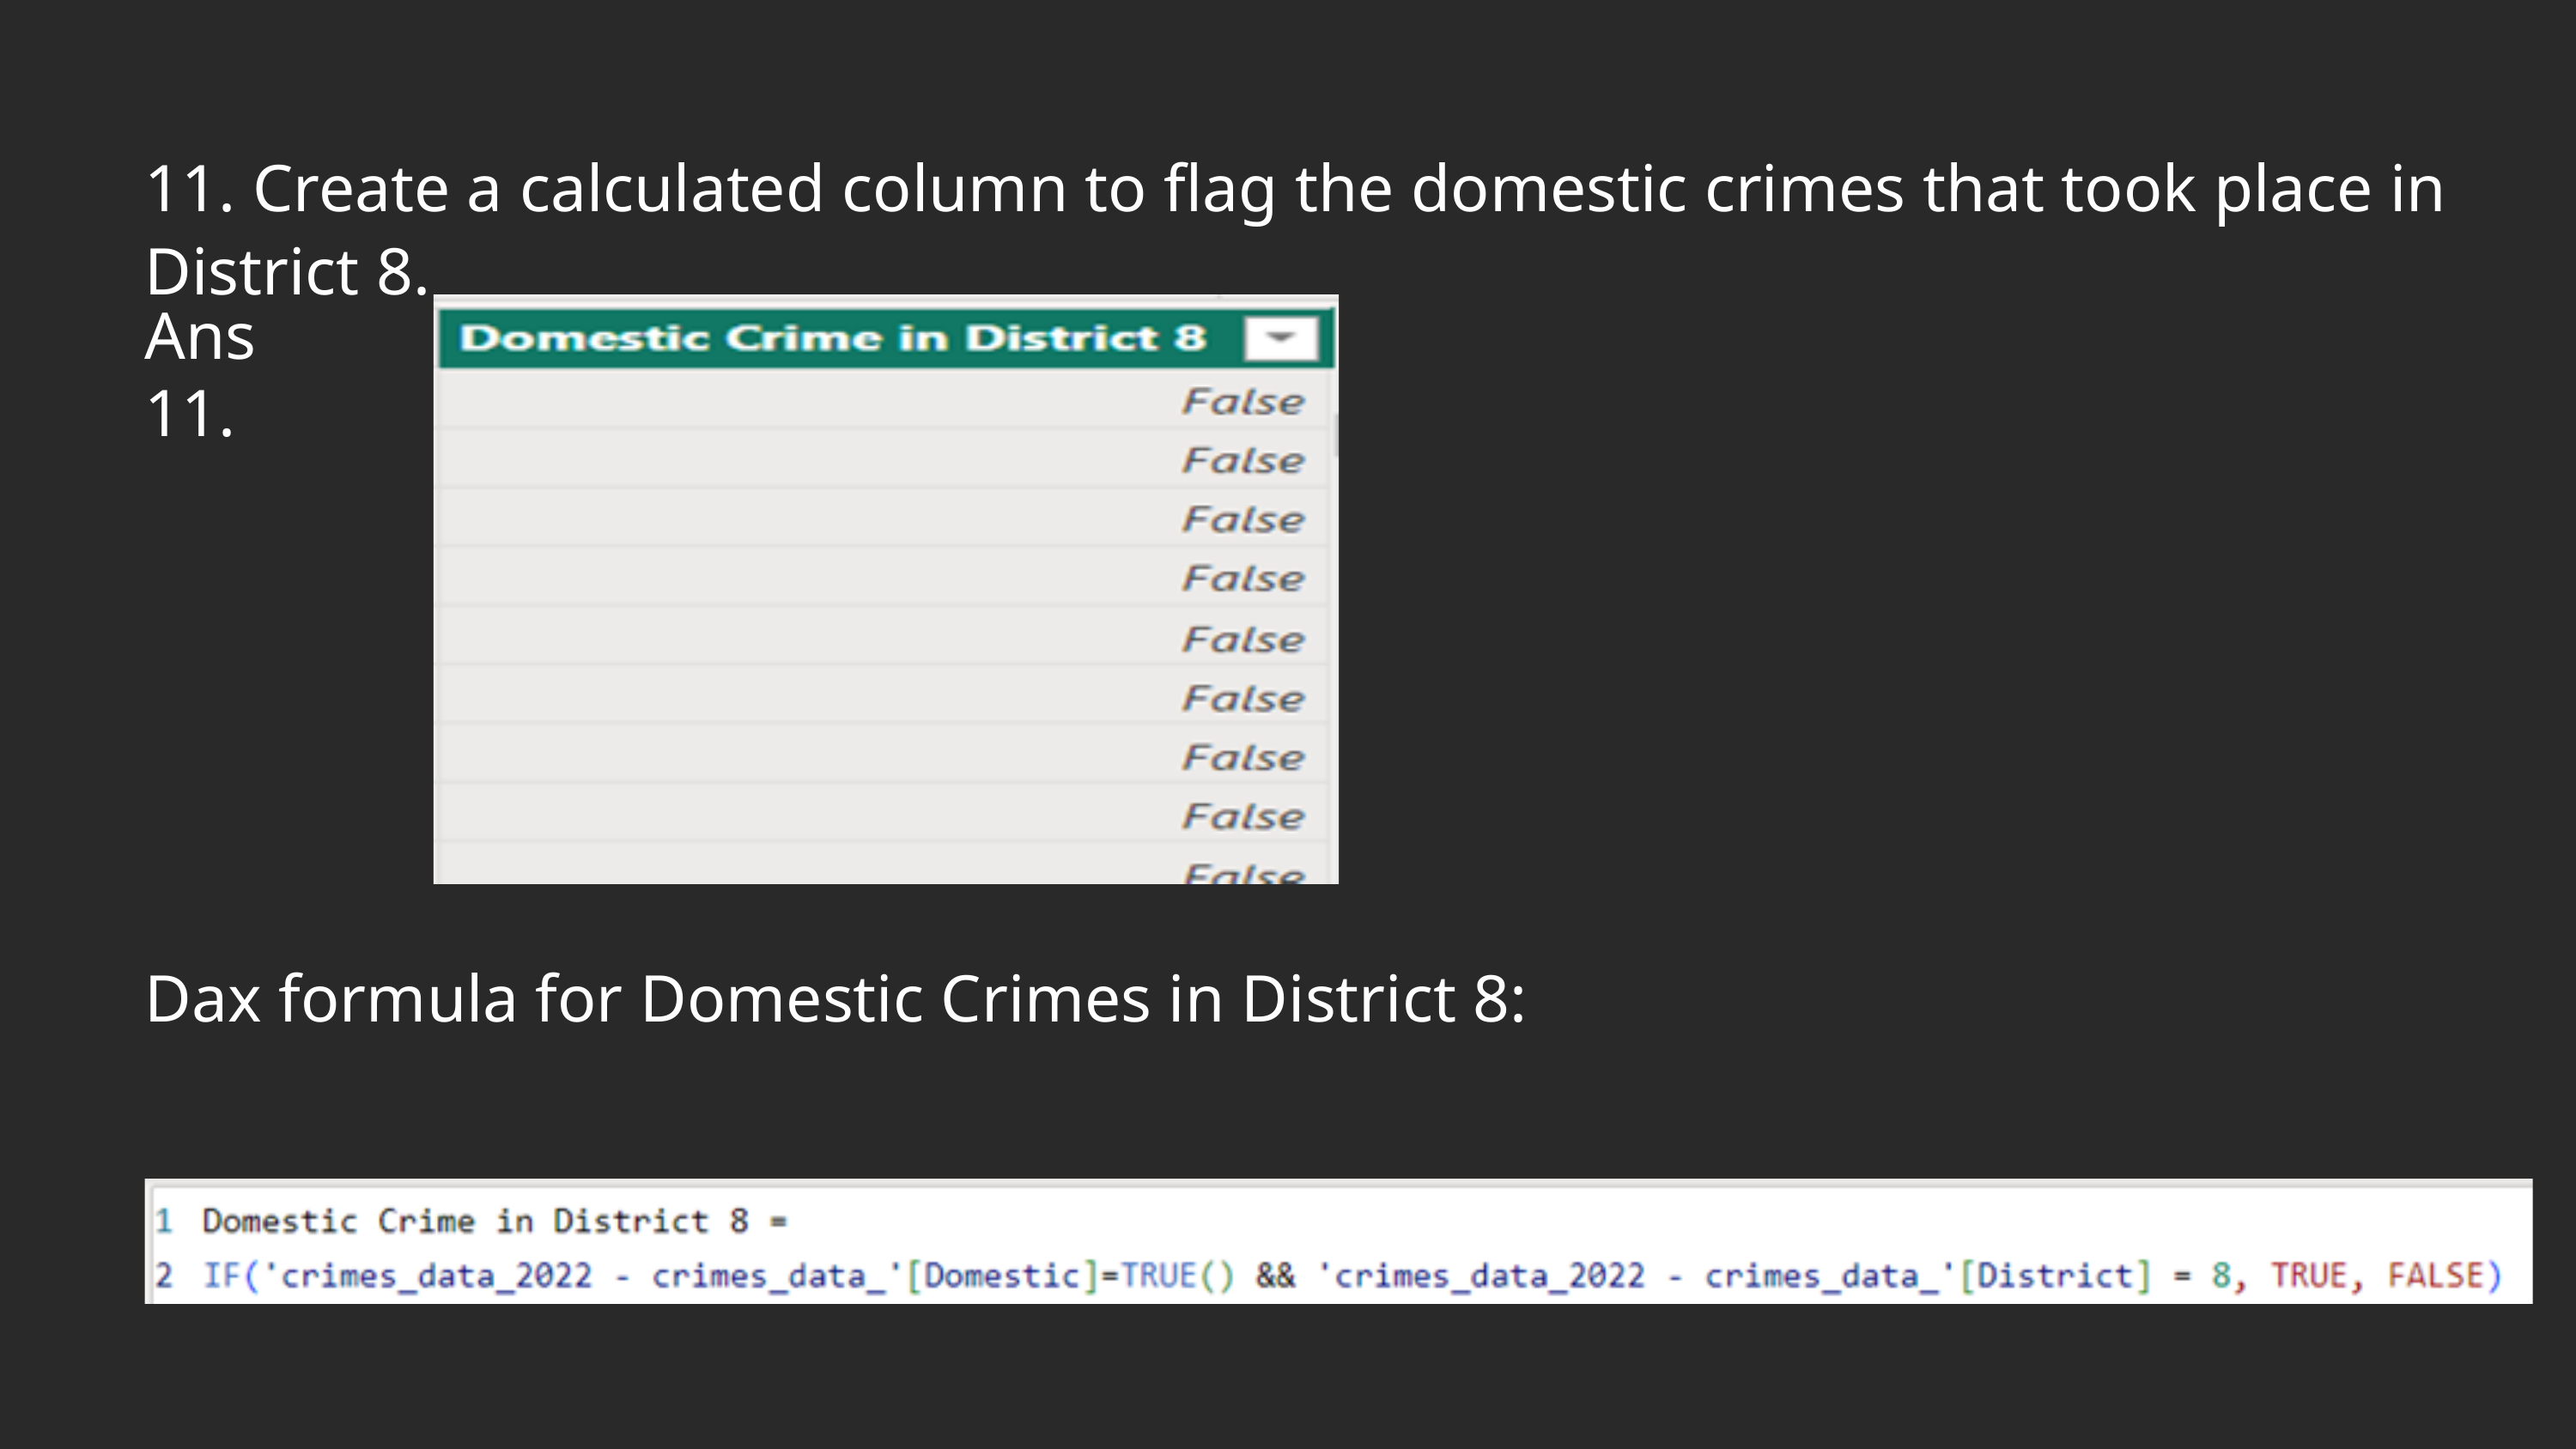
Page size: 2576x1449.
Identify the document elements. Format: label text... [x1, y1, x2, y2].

text_box Ans 11. [144, 294, 350, 450]
text_box [433, 308, 1340, 884]
text_box [144, 1179, 2533, 1304]
text_box 11. Create a calculated column to flag the domestic crimes that took place in District 8. [144, 140, 2533, 308]
text_box Dax formula for Domestic Crimes in District 8: [144, 957, 2533, 1035]
